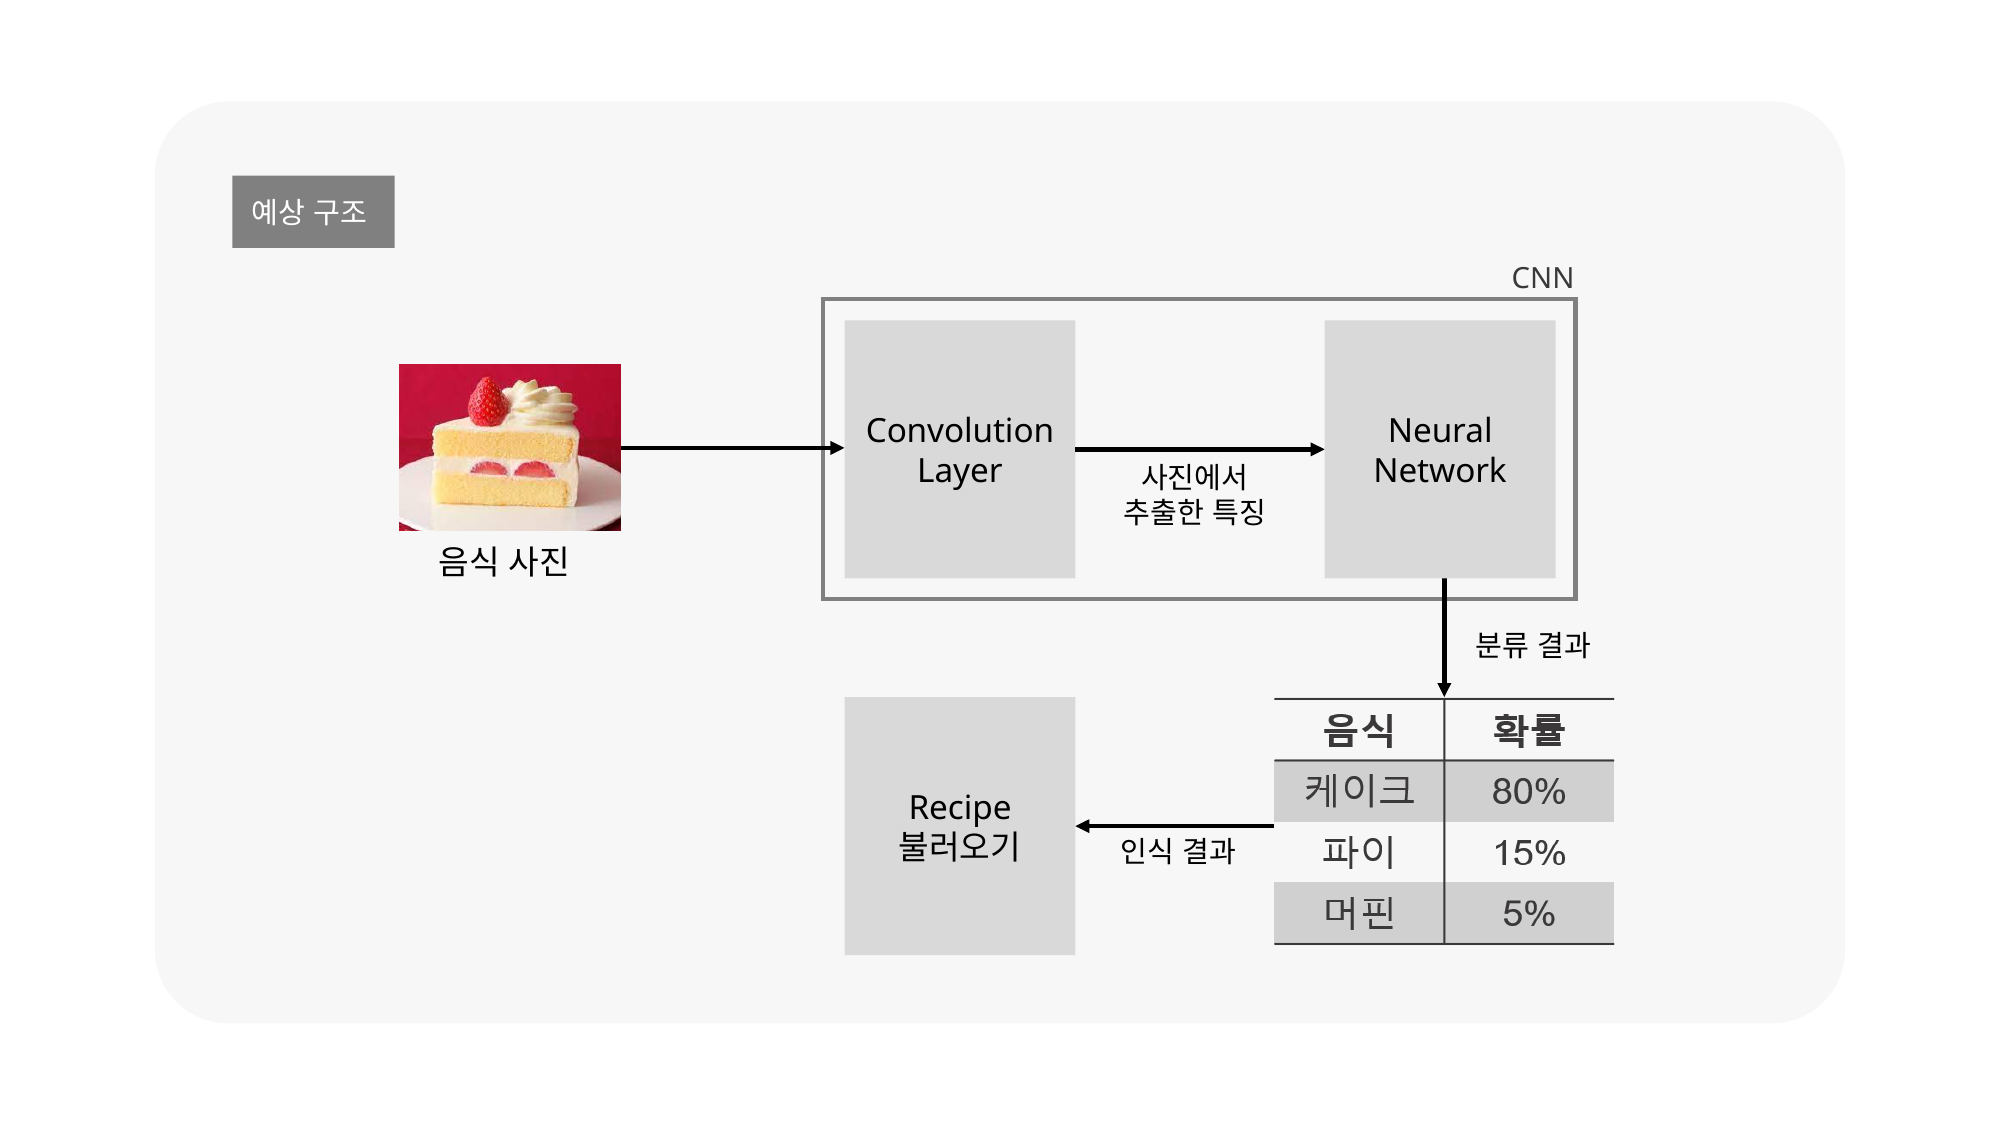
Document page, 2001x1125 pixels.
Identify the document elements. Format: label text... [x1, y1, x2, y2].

text_box 음식 사진 [424, 534, 607, 589]
text_box [822, 298, 1577, 600]
text_box Recipe 불러오기 [844, 696, 1076, 956]
text_box CNN [1481, 251, 1605, 302]
text_box 분류 결과 [1445, 620, 1627, 670]
picture [399, 364, 621, 531]
text_box 예상 구조 [231, 175, 396, 249]
text_box 인식 결과 [1085, 827, 1273, 876]
text_box Neural Network [1324, 319, 1557, 579]
text_box [153, 100, 1847, 1025]
text_box 사진에서 추출한 특징 [1101, 451, 1289, 537]
text_box 분류 결과 [1440, 620, 1444, 670]
picture [1274, 697, 1615, 956]
